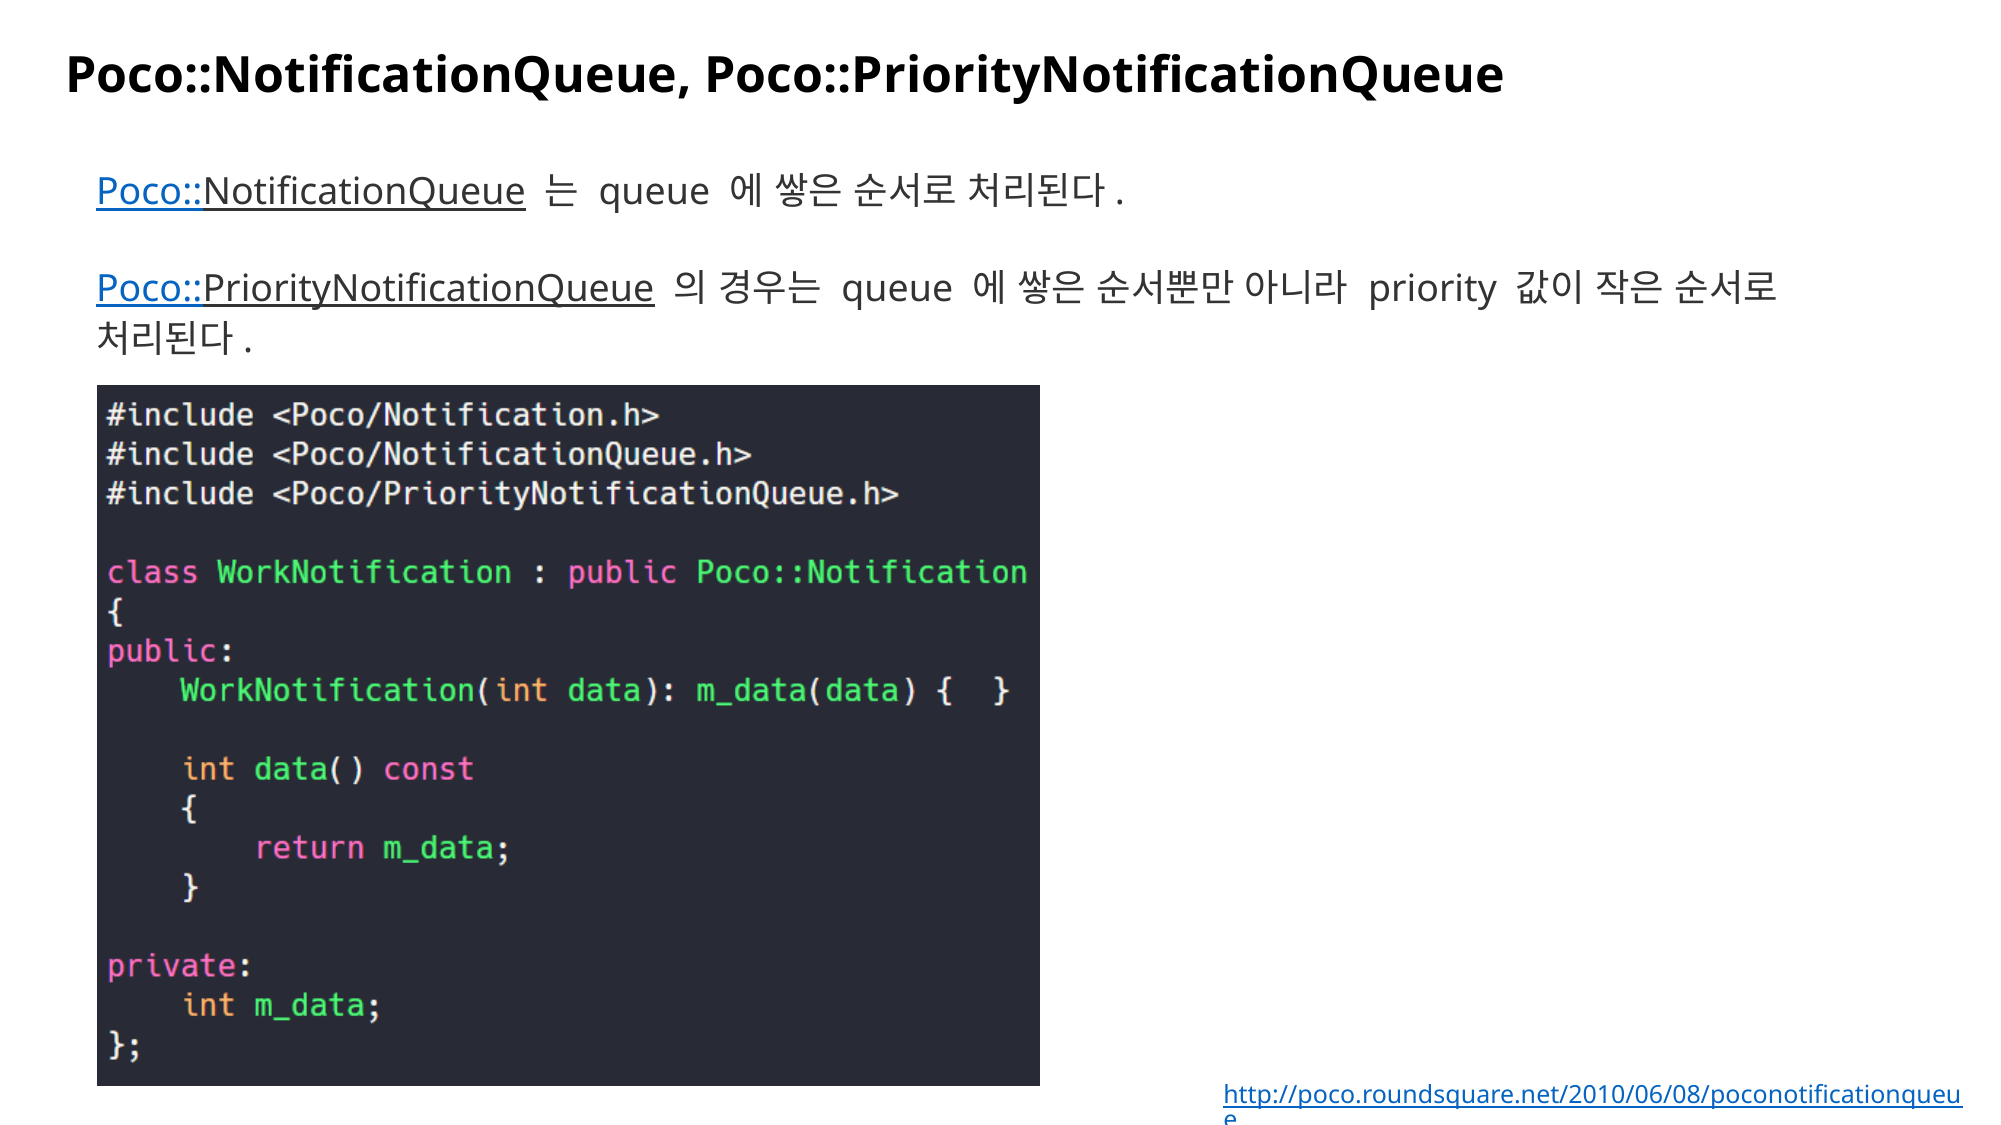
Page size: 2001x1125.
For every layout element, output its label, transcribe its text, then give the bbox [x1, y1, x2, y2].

picture [97, 385, 1040, 1086]
text_box Poco::NotificationQueue, Poco::PriorityNotificationQueue [50, 35, 1521, 111]
text_box http://poco.roundsquare.net/2010/06/08/poconotificationqueue/ [1208, 1071, 1990, 1125]
text_box Poco::NotificationQueue 는 queue 에 쌓은 순서로 처리된다. Poco::PriorityNotificationQueue 의 경우는 queue 에 쌓은 순서뿐만 아니라 priority 값이 작은 순서로 처리된다. [81, 160, 1807, 367]
